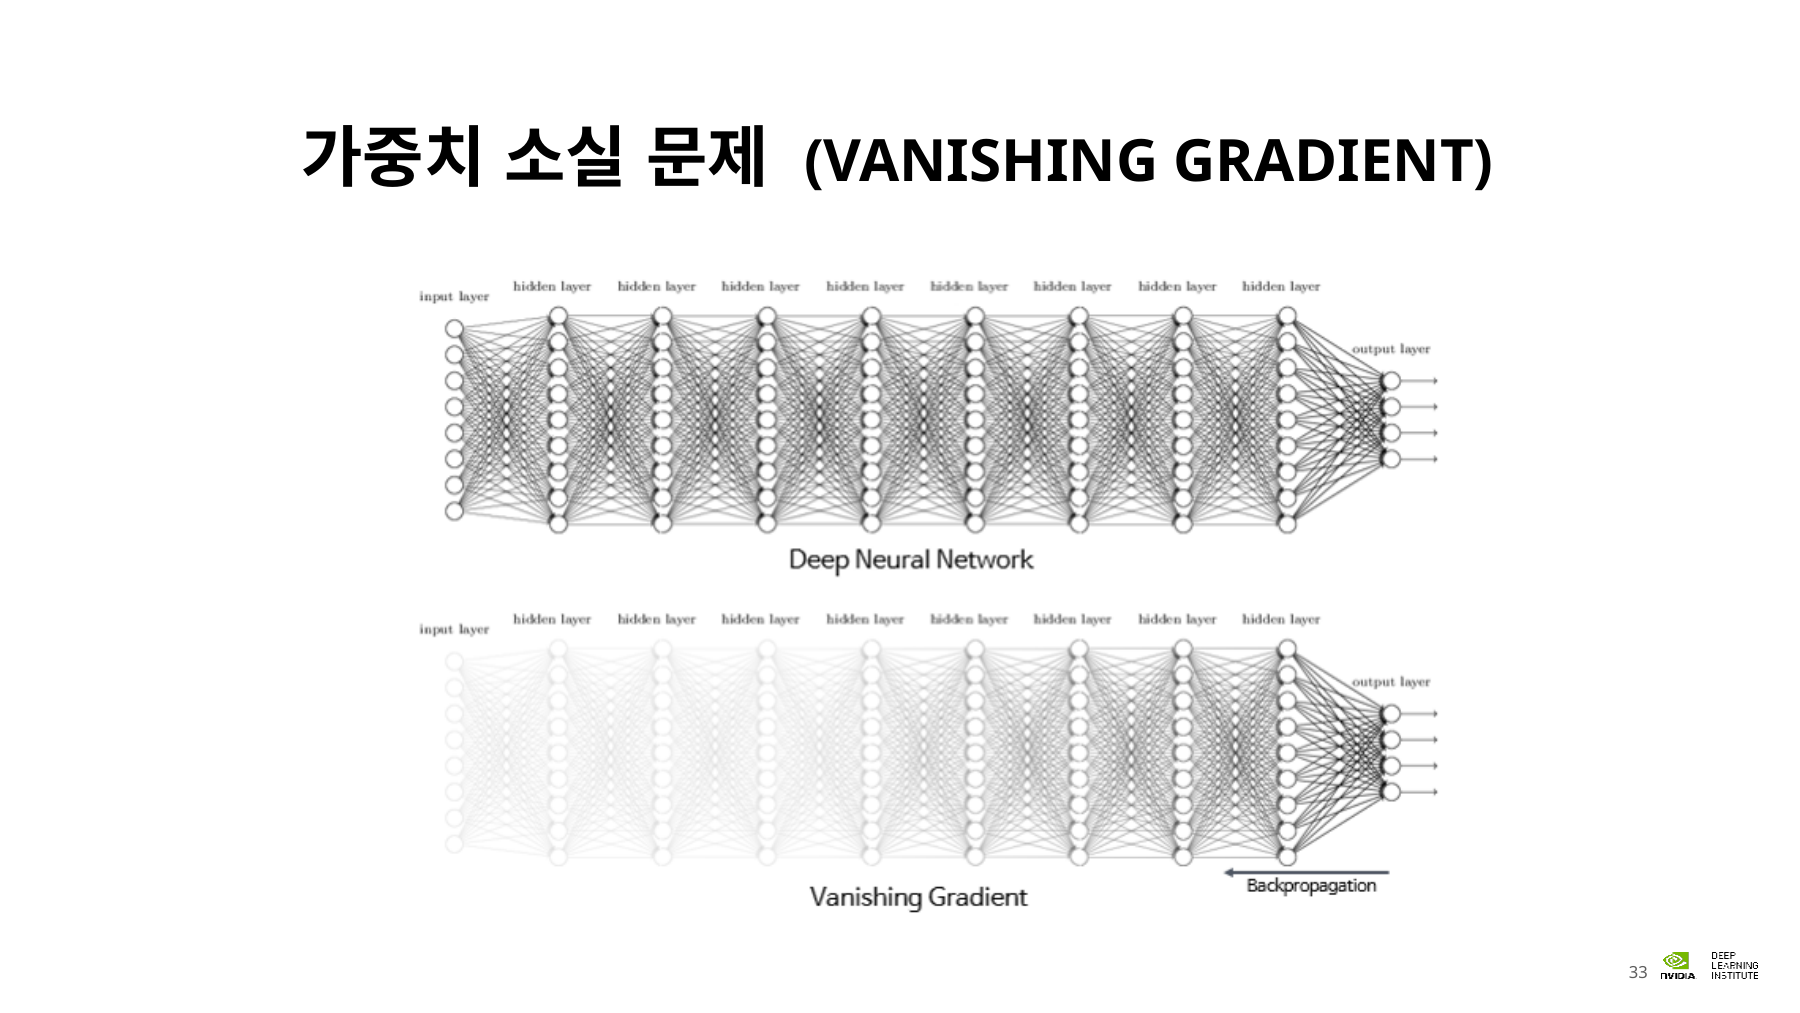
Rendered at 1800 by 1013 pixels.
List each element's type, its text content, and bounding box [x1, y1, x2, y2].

picture [1661, 949, 1758, 983]
picture [412, 269, 1451, 914]
title 가중치 소실 문제 (Vanishing gradient) [79, 106, 1717, 205]
